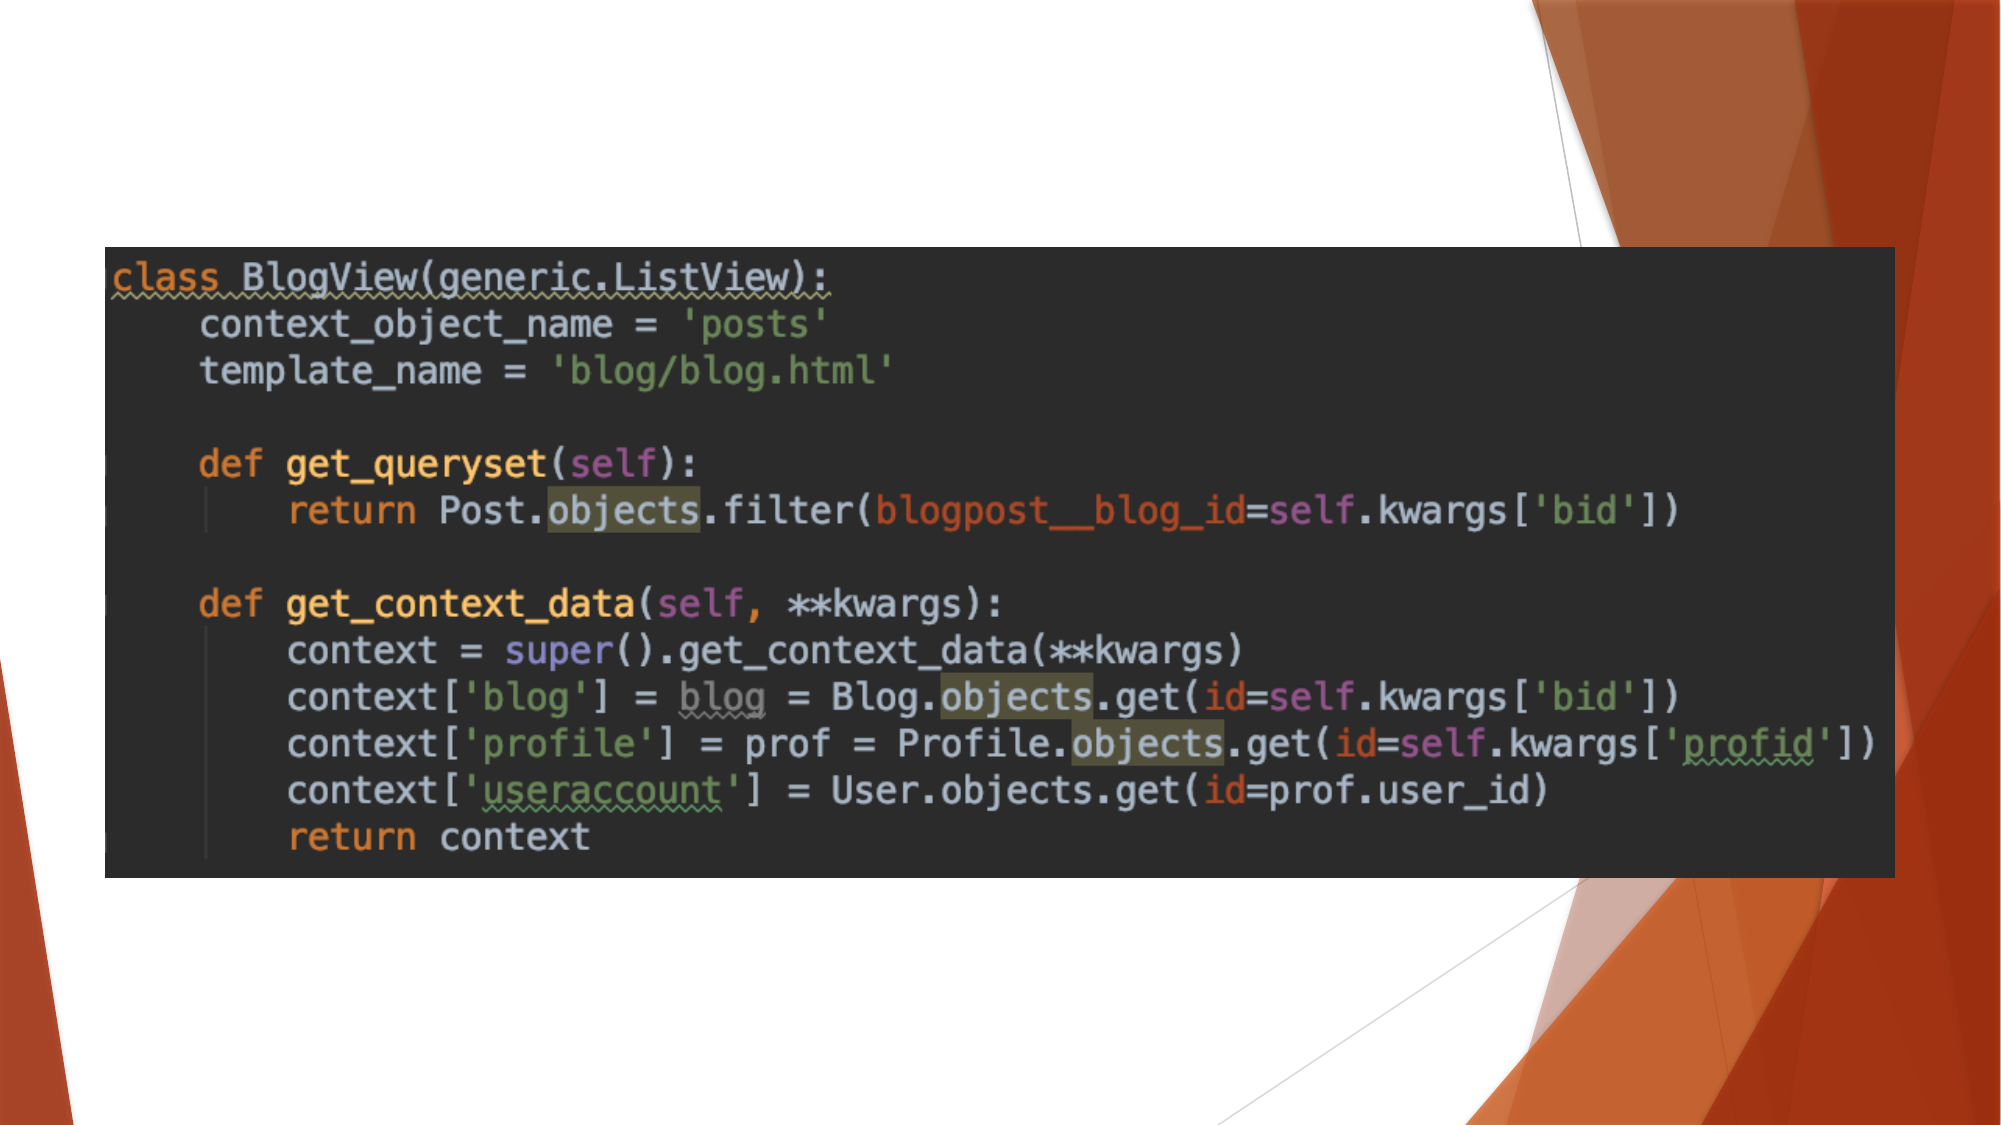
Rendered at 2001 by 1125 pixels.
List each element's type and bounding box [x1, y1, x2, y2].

list [104, 246, 1895, 879]
